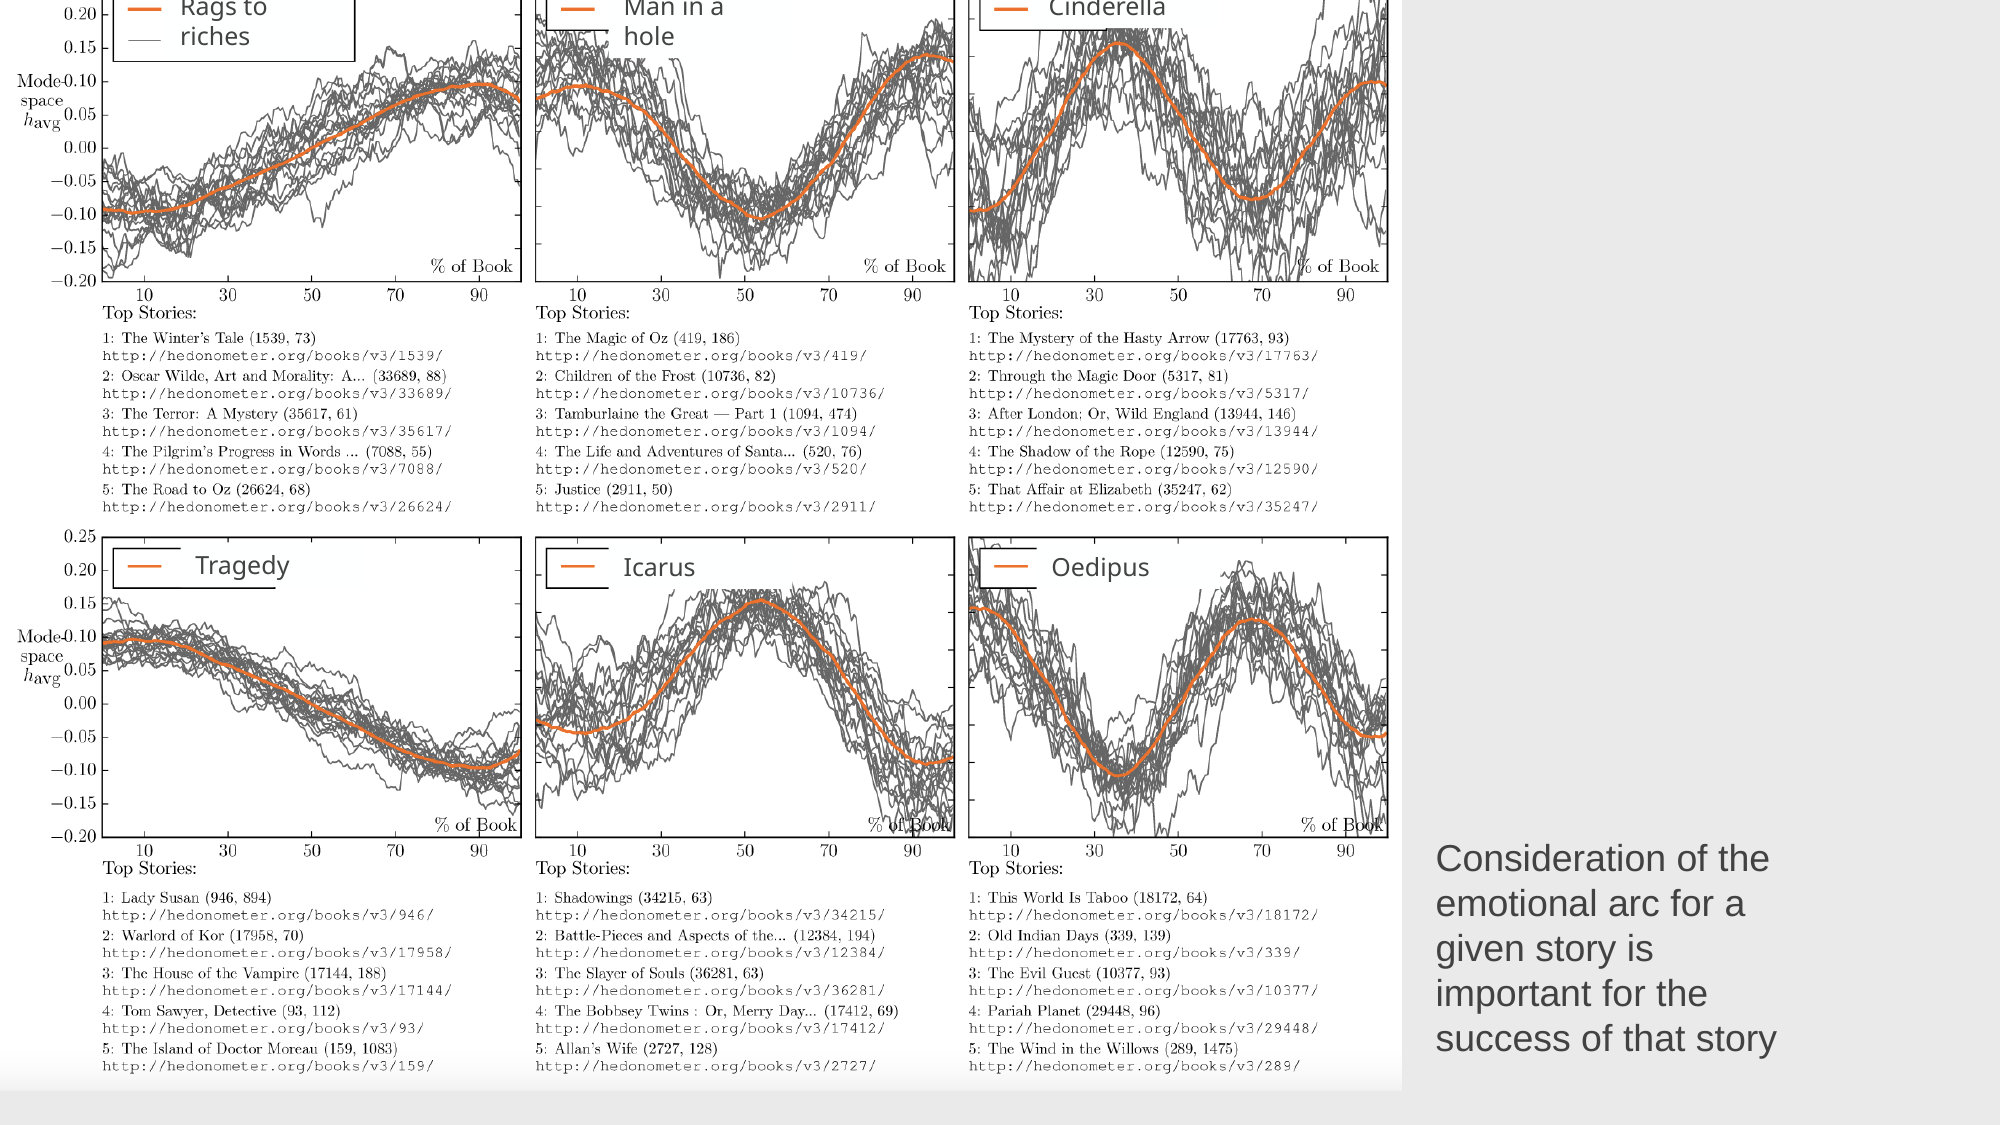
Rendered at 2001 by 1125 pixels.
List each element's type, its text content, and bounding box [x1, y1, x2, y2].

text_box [0, 0, 1402, 1091]
text_box Consideration of the emotional arc for a given story is important for the success of that story [1420, 826, 1825, 1125]
